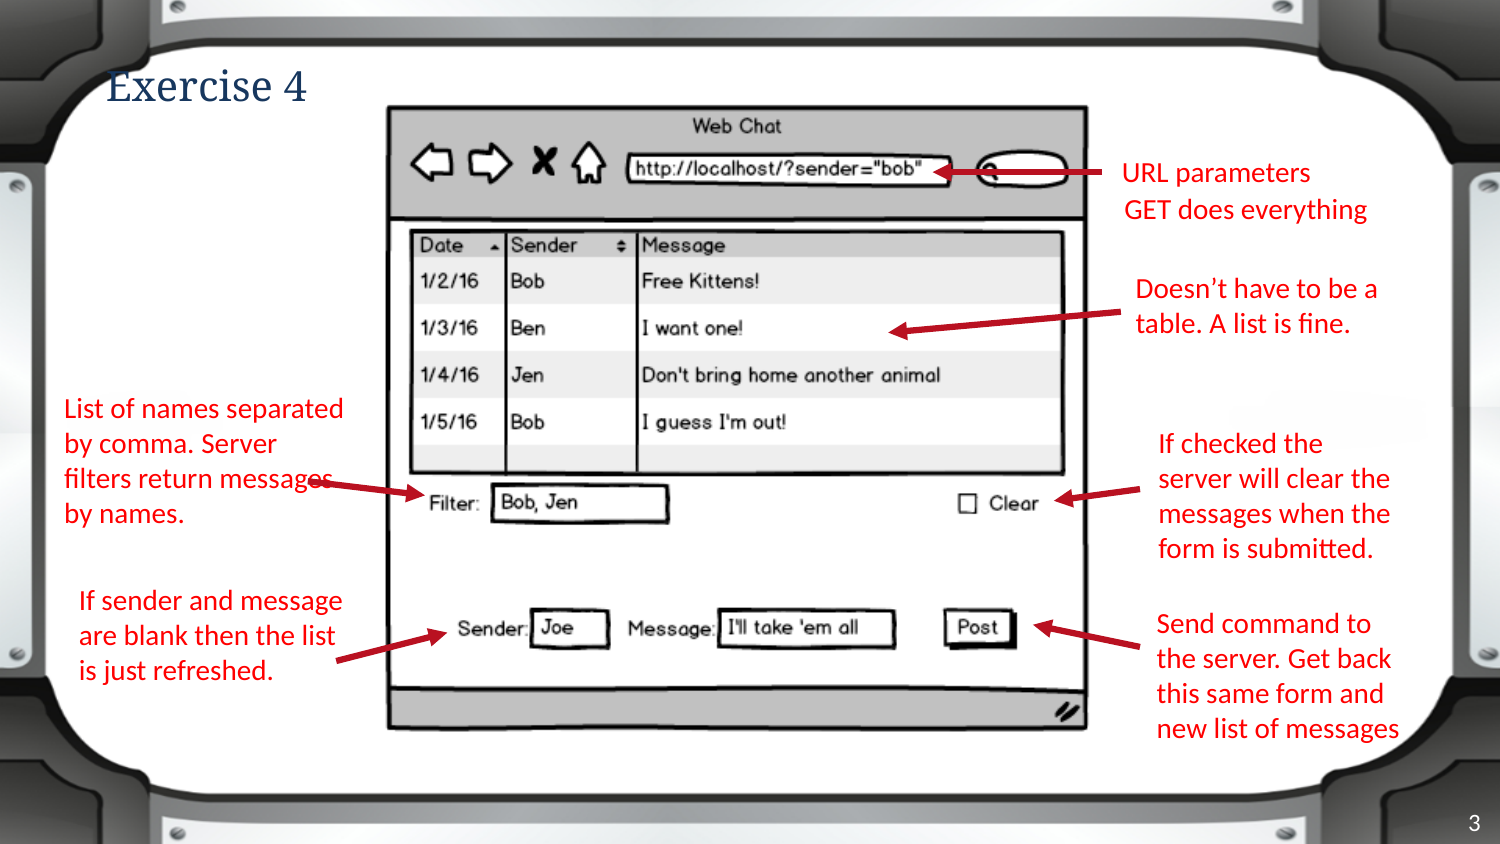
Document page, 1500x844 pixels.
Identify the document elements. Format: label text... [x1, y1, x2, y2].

text_box Doesn’t have to be a table. A list is fine. [1120, 261, 1396, 347]
text_box GET does everything [1109, 182, 1385, 233]
picture [0, 0, 1500, 844]
text_box List of names separated by comma. Server filters return messages by names. [49, 381, 360, 537]
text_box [335, 632, 448, 662]
text_box If sender and message are blank then the list is just refreshed. [64, 573, 369, 694]
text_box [1032, 624, 1141, 648]
slide_number 3 [1395, 798, 1496, 844]
text_box If checked the server will clear the messages when the form is submitted. [1143, 417, 1419, 572]
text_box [887, 311, 1122, 333]
text_box URL parameters [1107, 146, 1383, 196]
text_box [1053, 488, 1141, 501]
text_box Send command to the server. Get back this same form and new list of messages [1141, 596, 1417, 752]
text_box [307, 481, 426, 496]
title Exercise 4 [87, 34, 325, 135]
